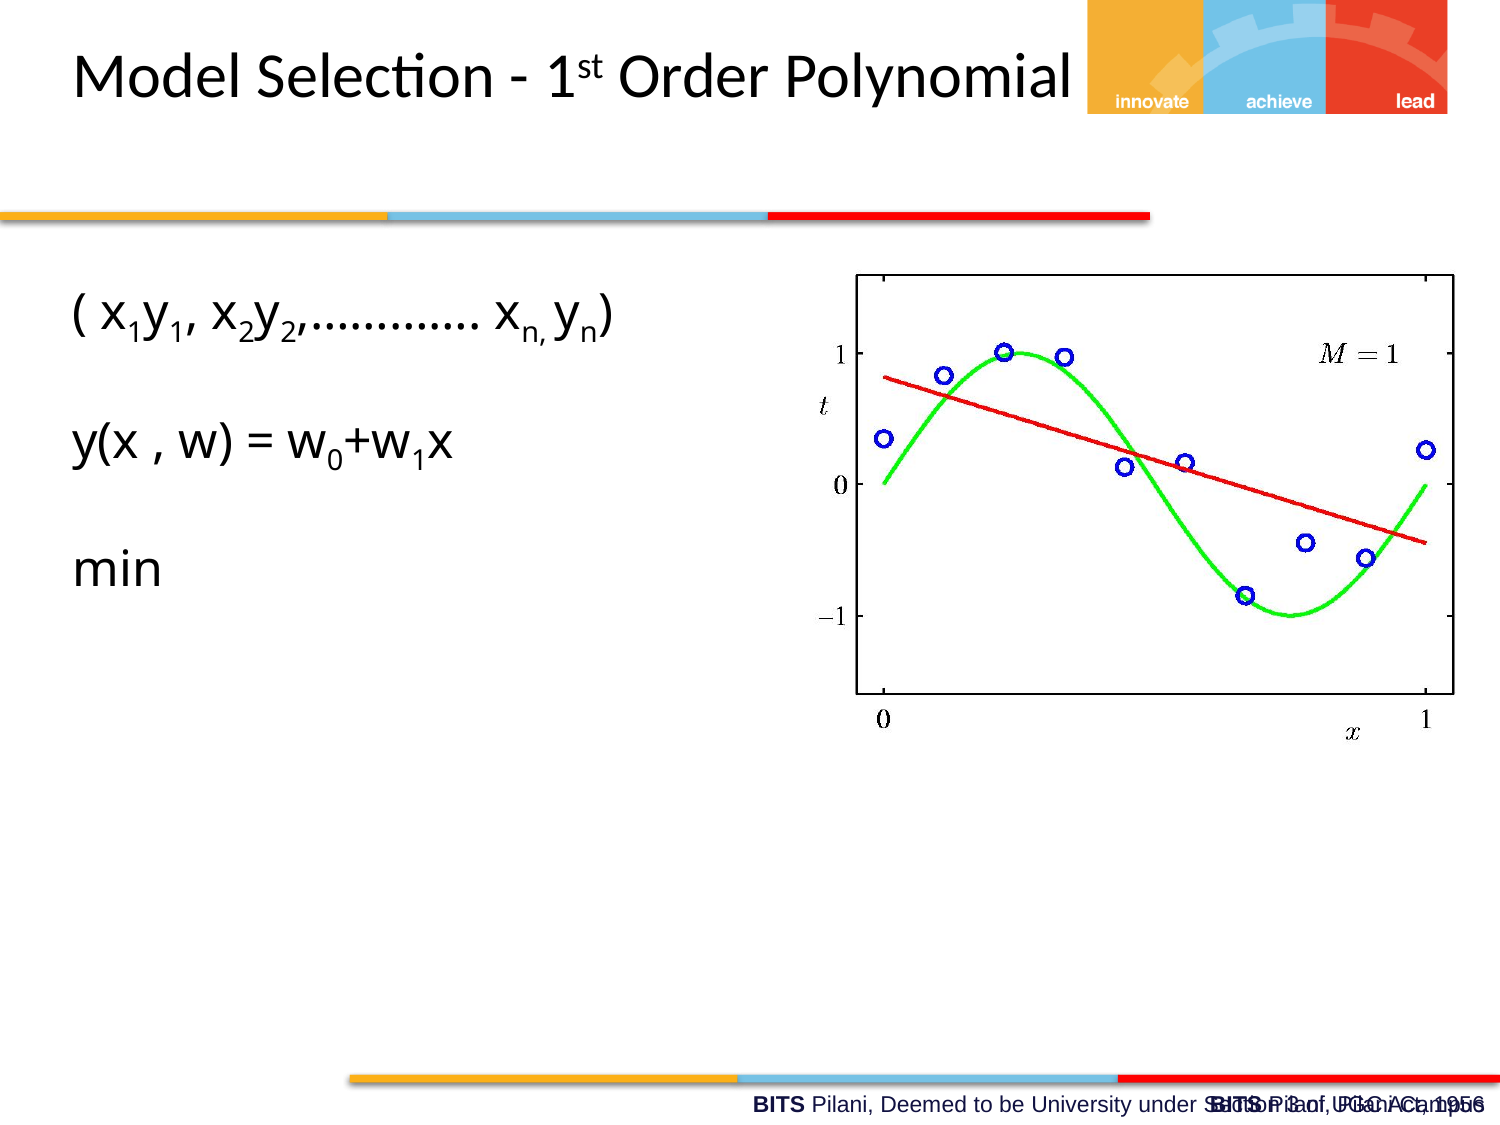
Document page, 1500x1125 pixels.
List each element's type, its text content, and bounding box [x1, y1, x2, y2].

picture [1087, 0, 1448, 114]
title Model Selection - 1st Order Polynomial [0, 26, 1147, 152]
picture [807, 263, 1465, 752]
text_box [56, 174, 1069, 315]
